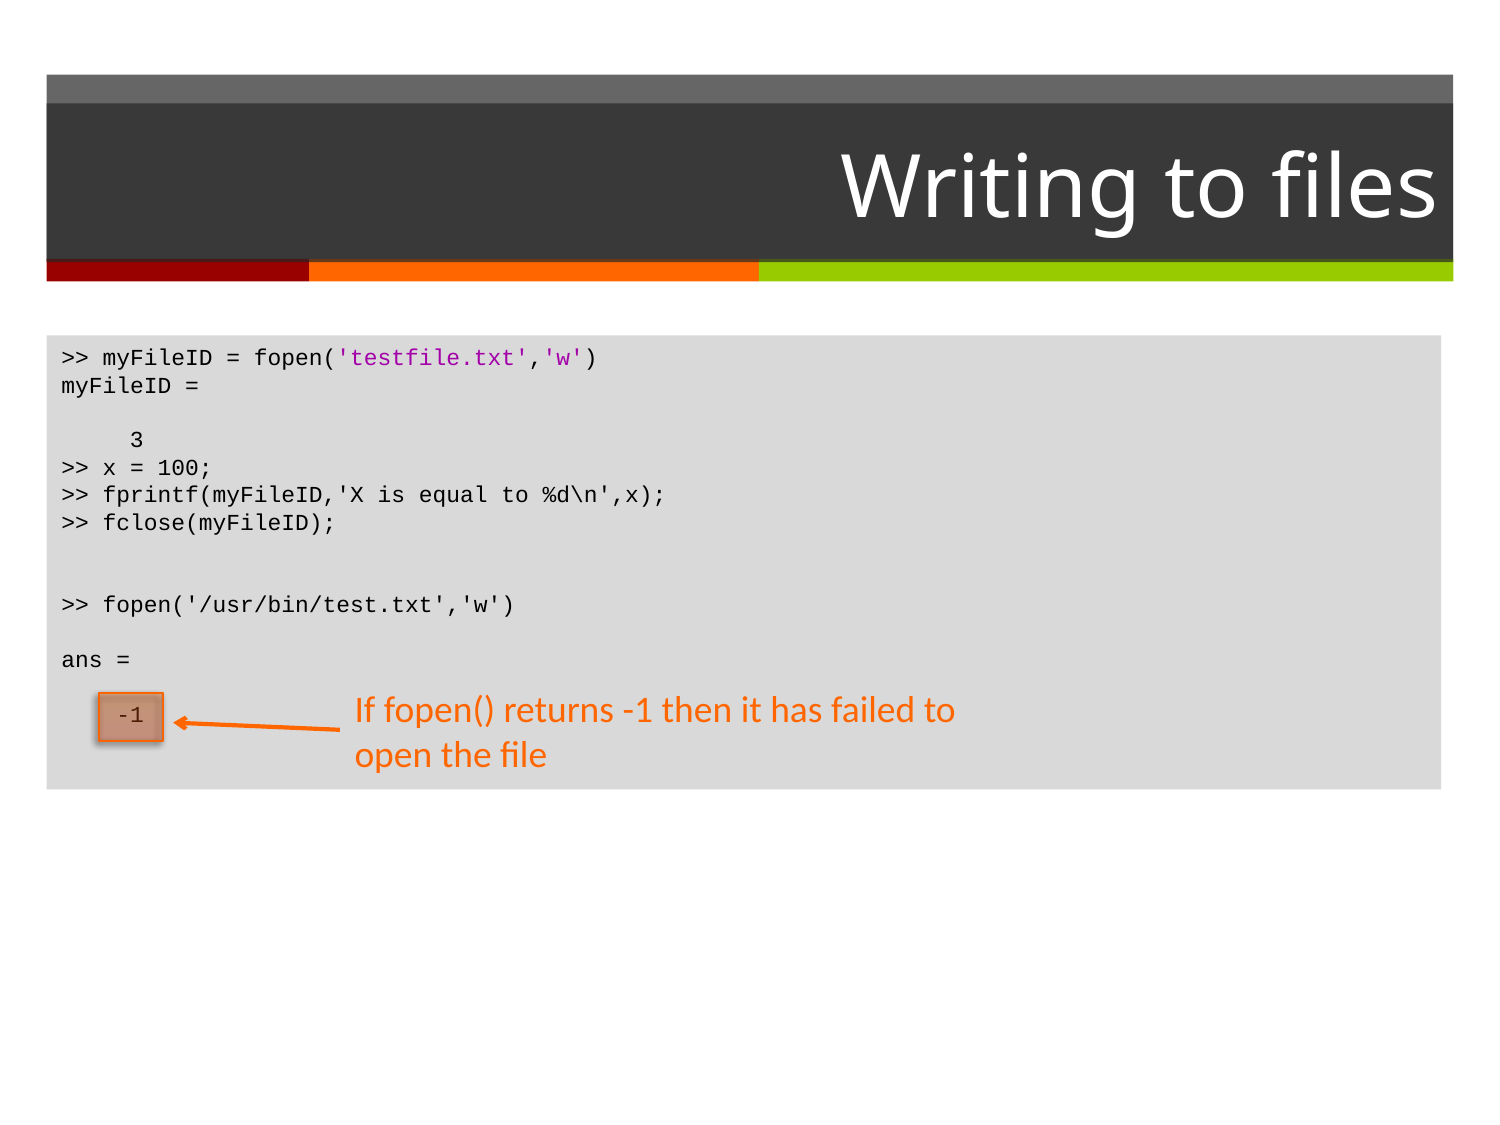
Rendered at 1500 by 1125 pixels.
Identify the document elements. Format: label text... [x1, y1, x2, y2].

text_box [172, 722, 341, 731]
title Writing to files [46, 103, 1454, 263]
text_box >> myFileID = fopen('testfile.txt','w') myFileID = 3 >> x = 100; >> fprintf(myFileID,'X is equal to %d\n',x); >> fclose(myFileID); >> fopen('/usr/bin/test.txt','w') ans = -1 [46, 335, 1442, 790]
text_box If fopen() returns -1 then it has failed to open the file [339, 677, 987, 783]
text_box [98, 692, 164, 742]
